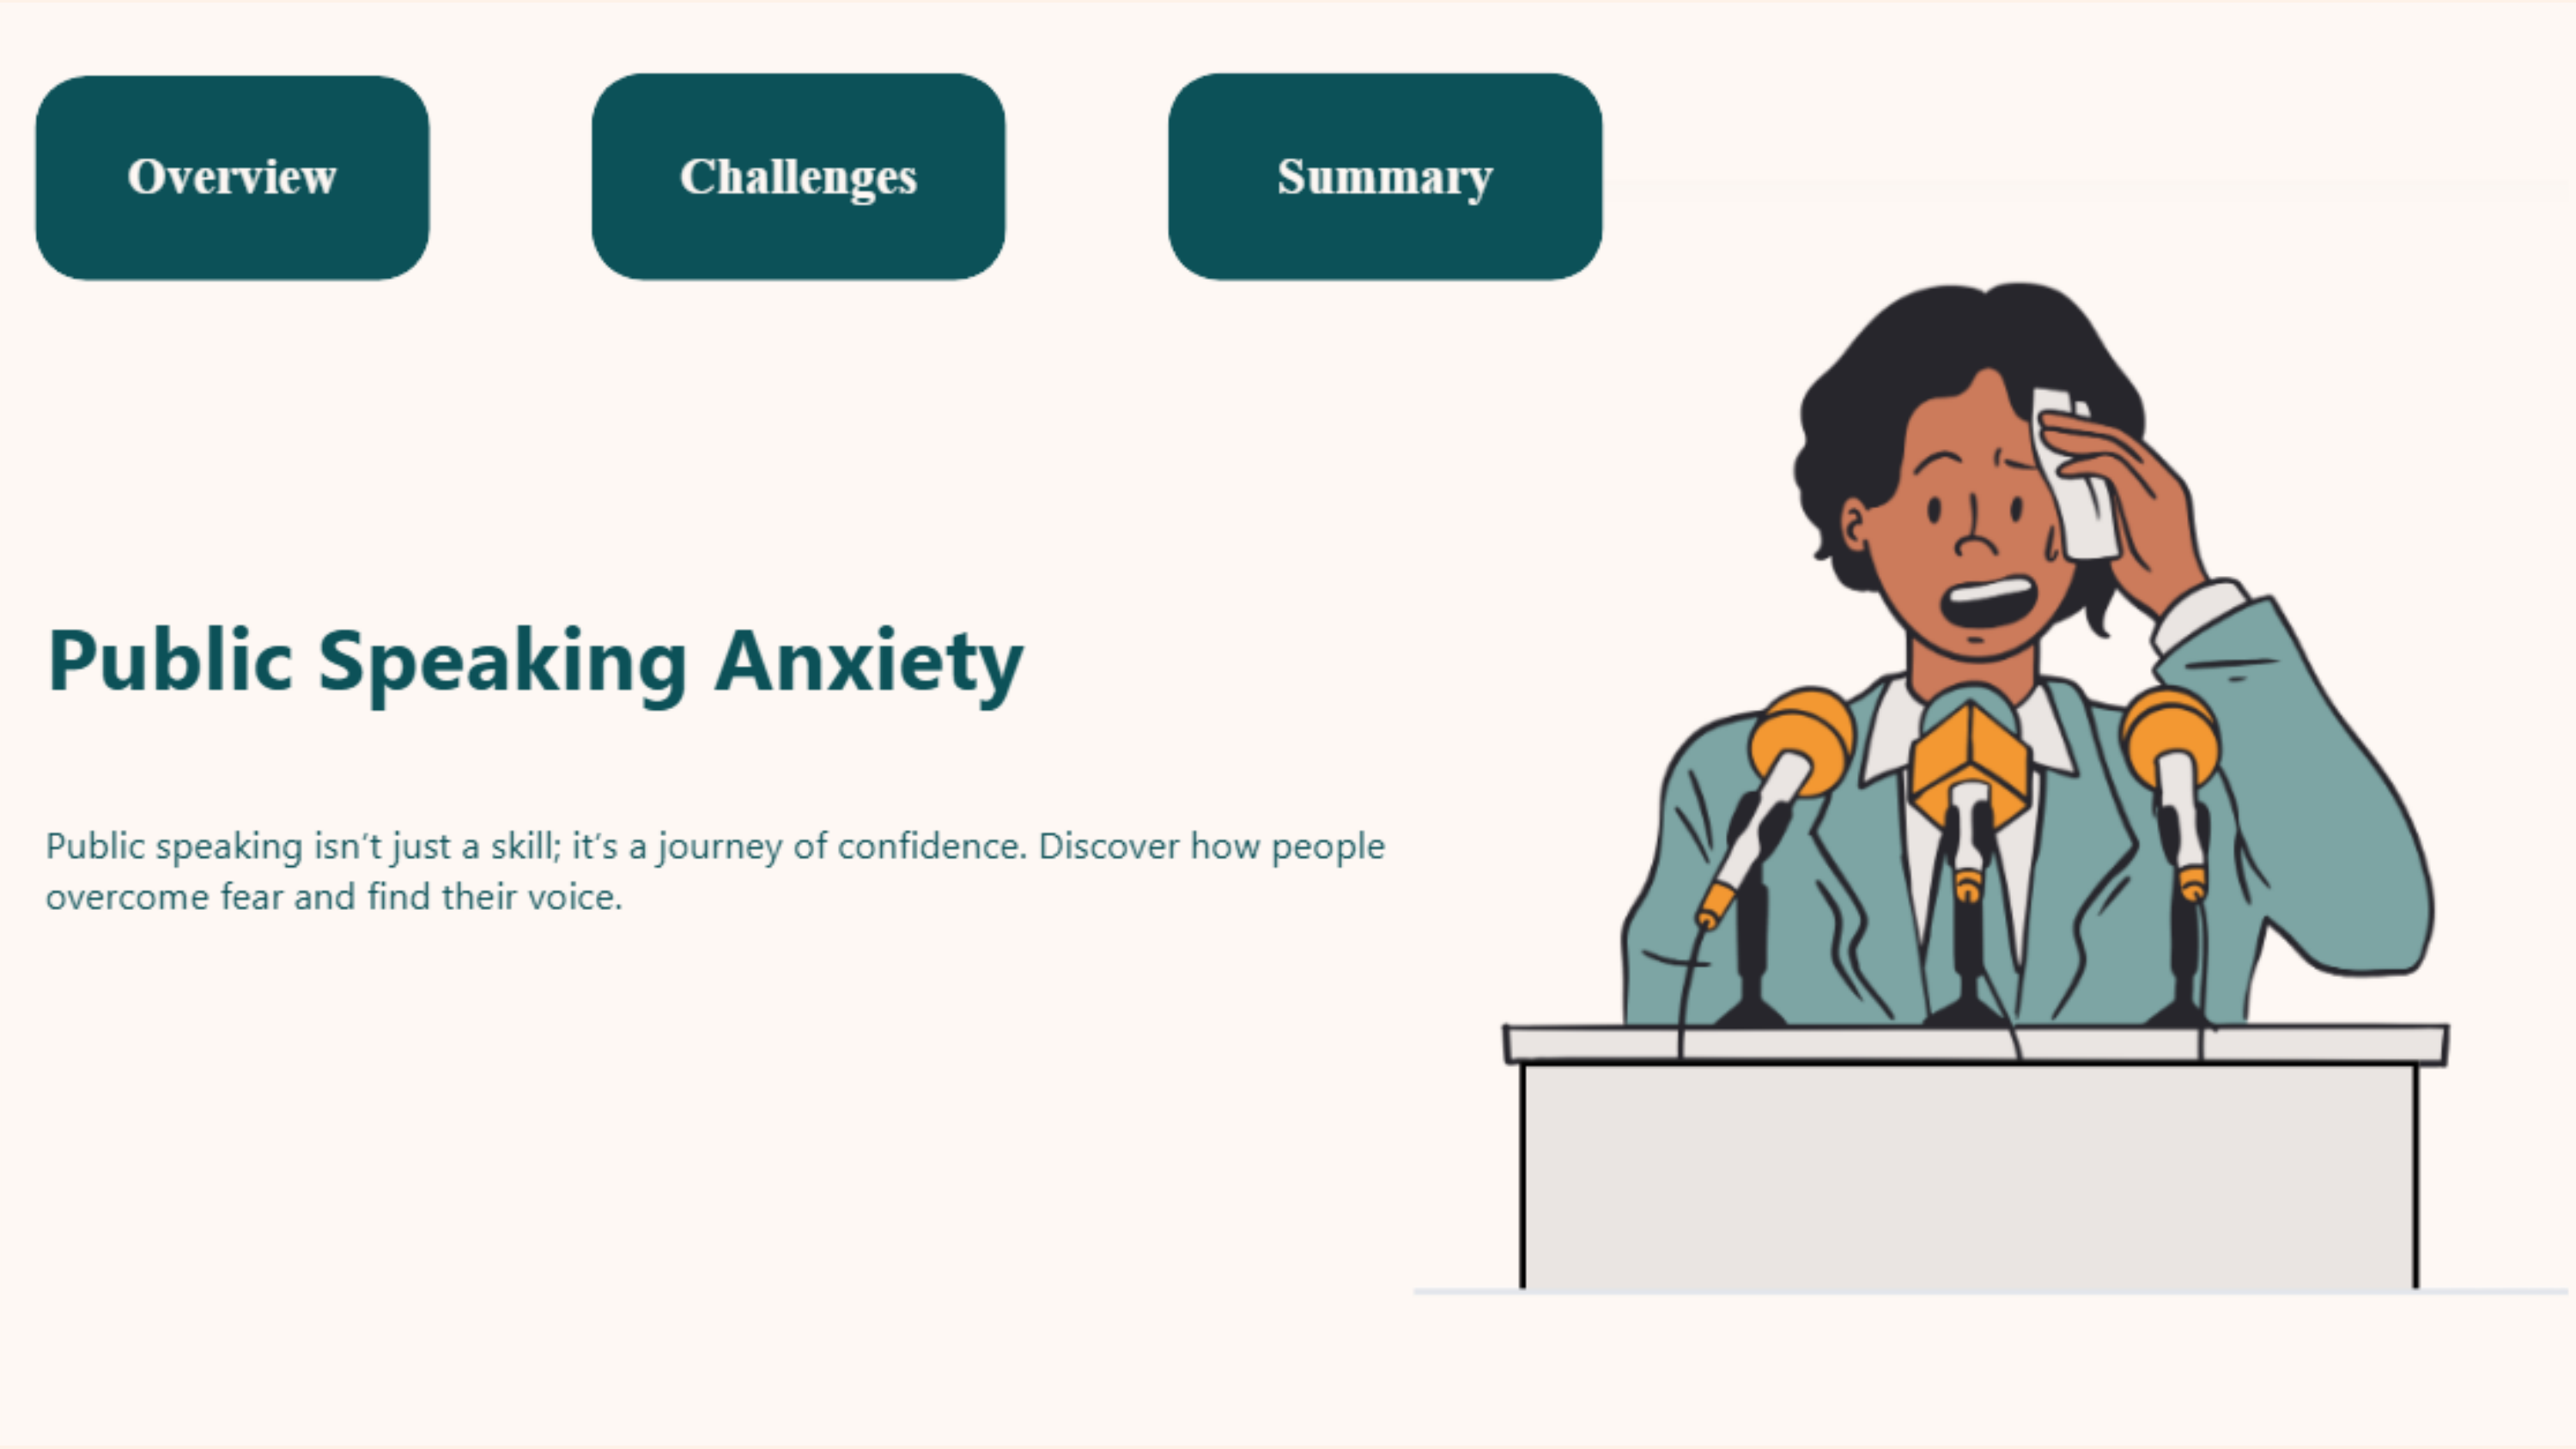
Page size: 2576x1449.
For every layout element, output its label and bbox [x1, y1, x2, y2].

text_box [0, 3, 2576, 1446]
